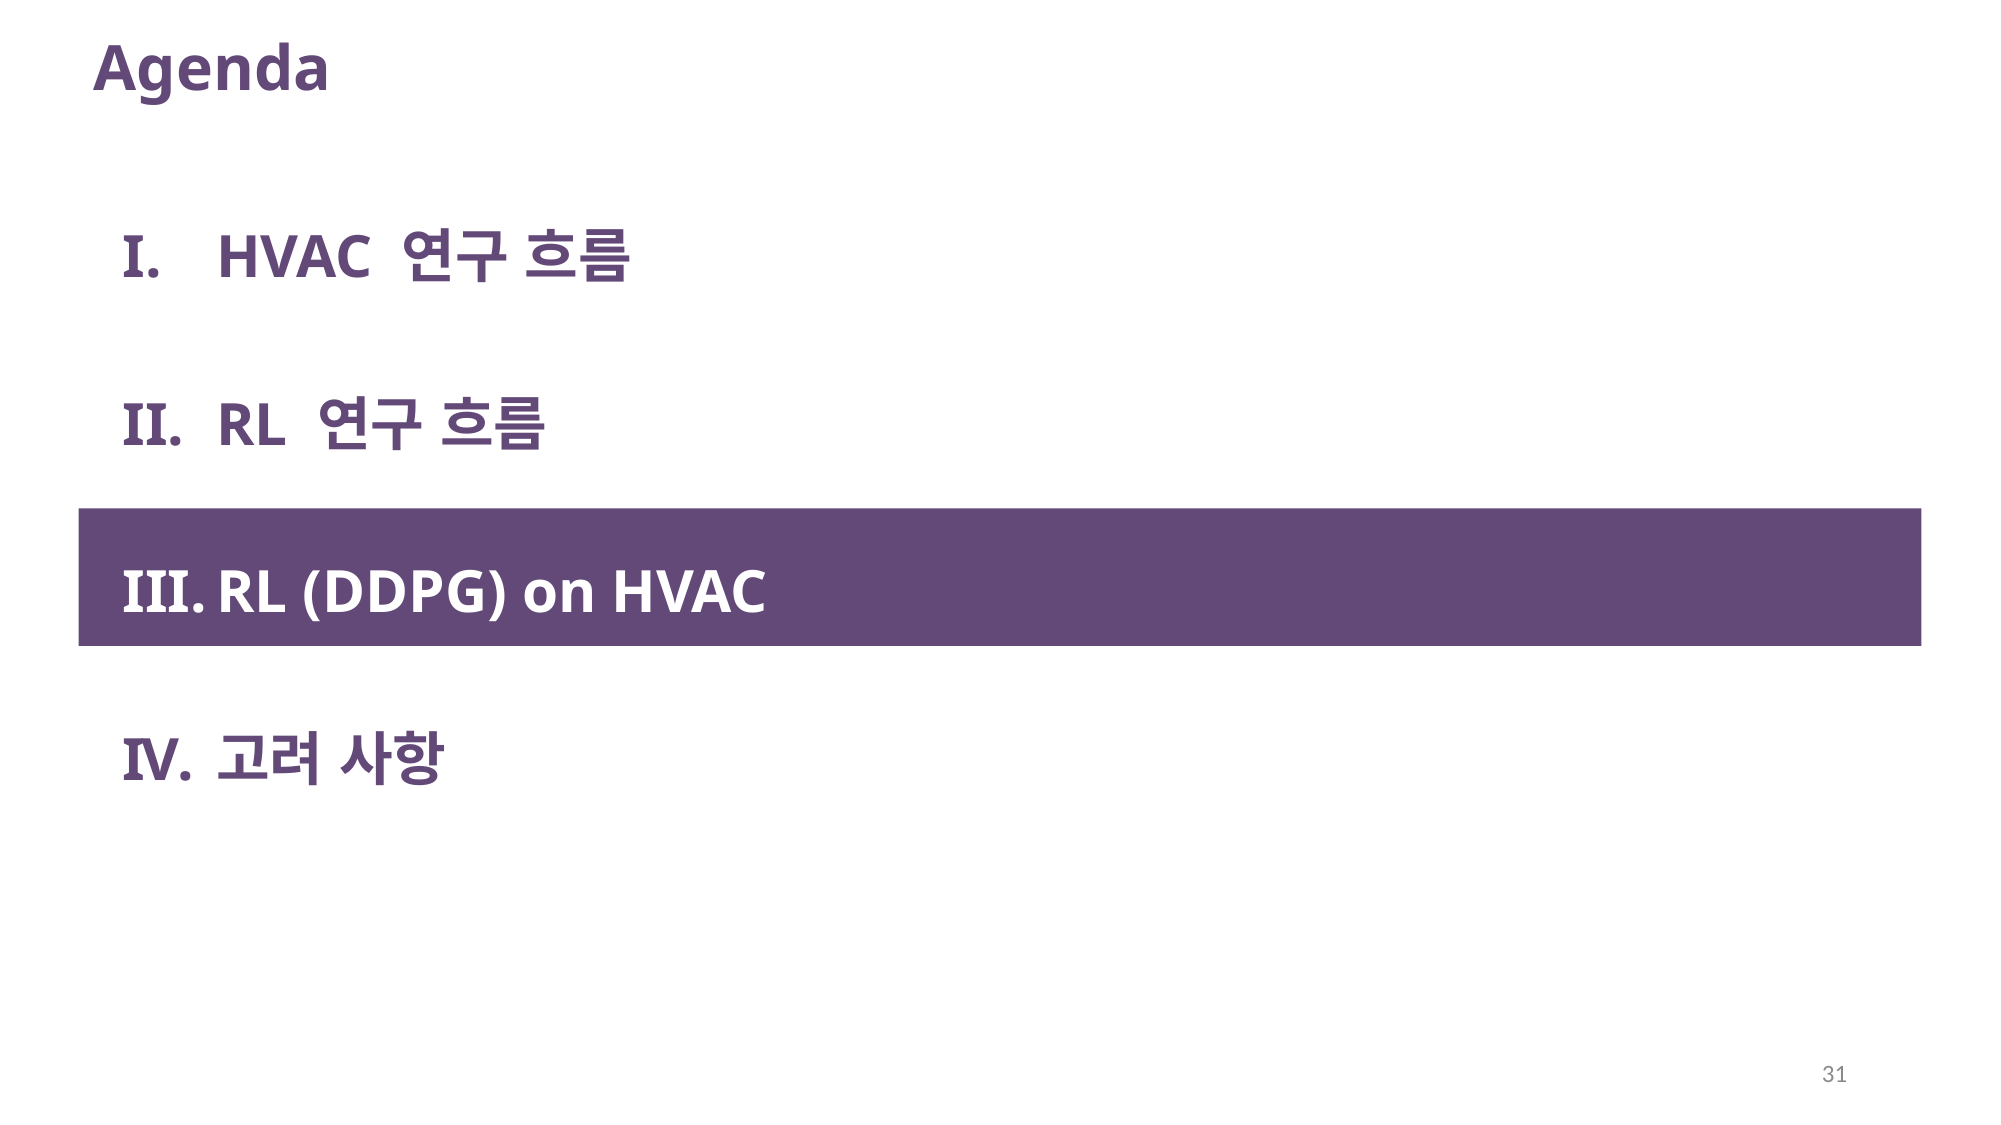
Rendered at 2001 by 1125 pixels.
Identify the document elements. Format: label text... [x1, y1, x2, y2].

text_box Agenda [78, 19, 1394, 121]
text_box [1880, 507, 1922, 647]
text_box HVAC 연구 흐름 RL 연구 흐름 RL (DDPG) on HVAC 고려 사항 [107, 176, 1880, 1019]
slide_number 31 [1412, 1042, 1863, 1103]
text_box [78, 507, 107, 647]
